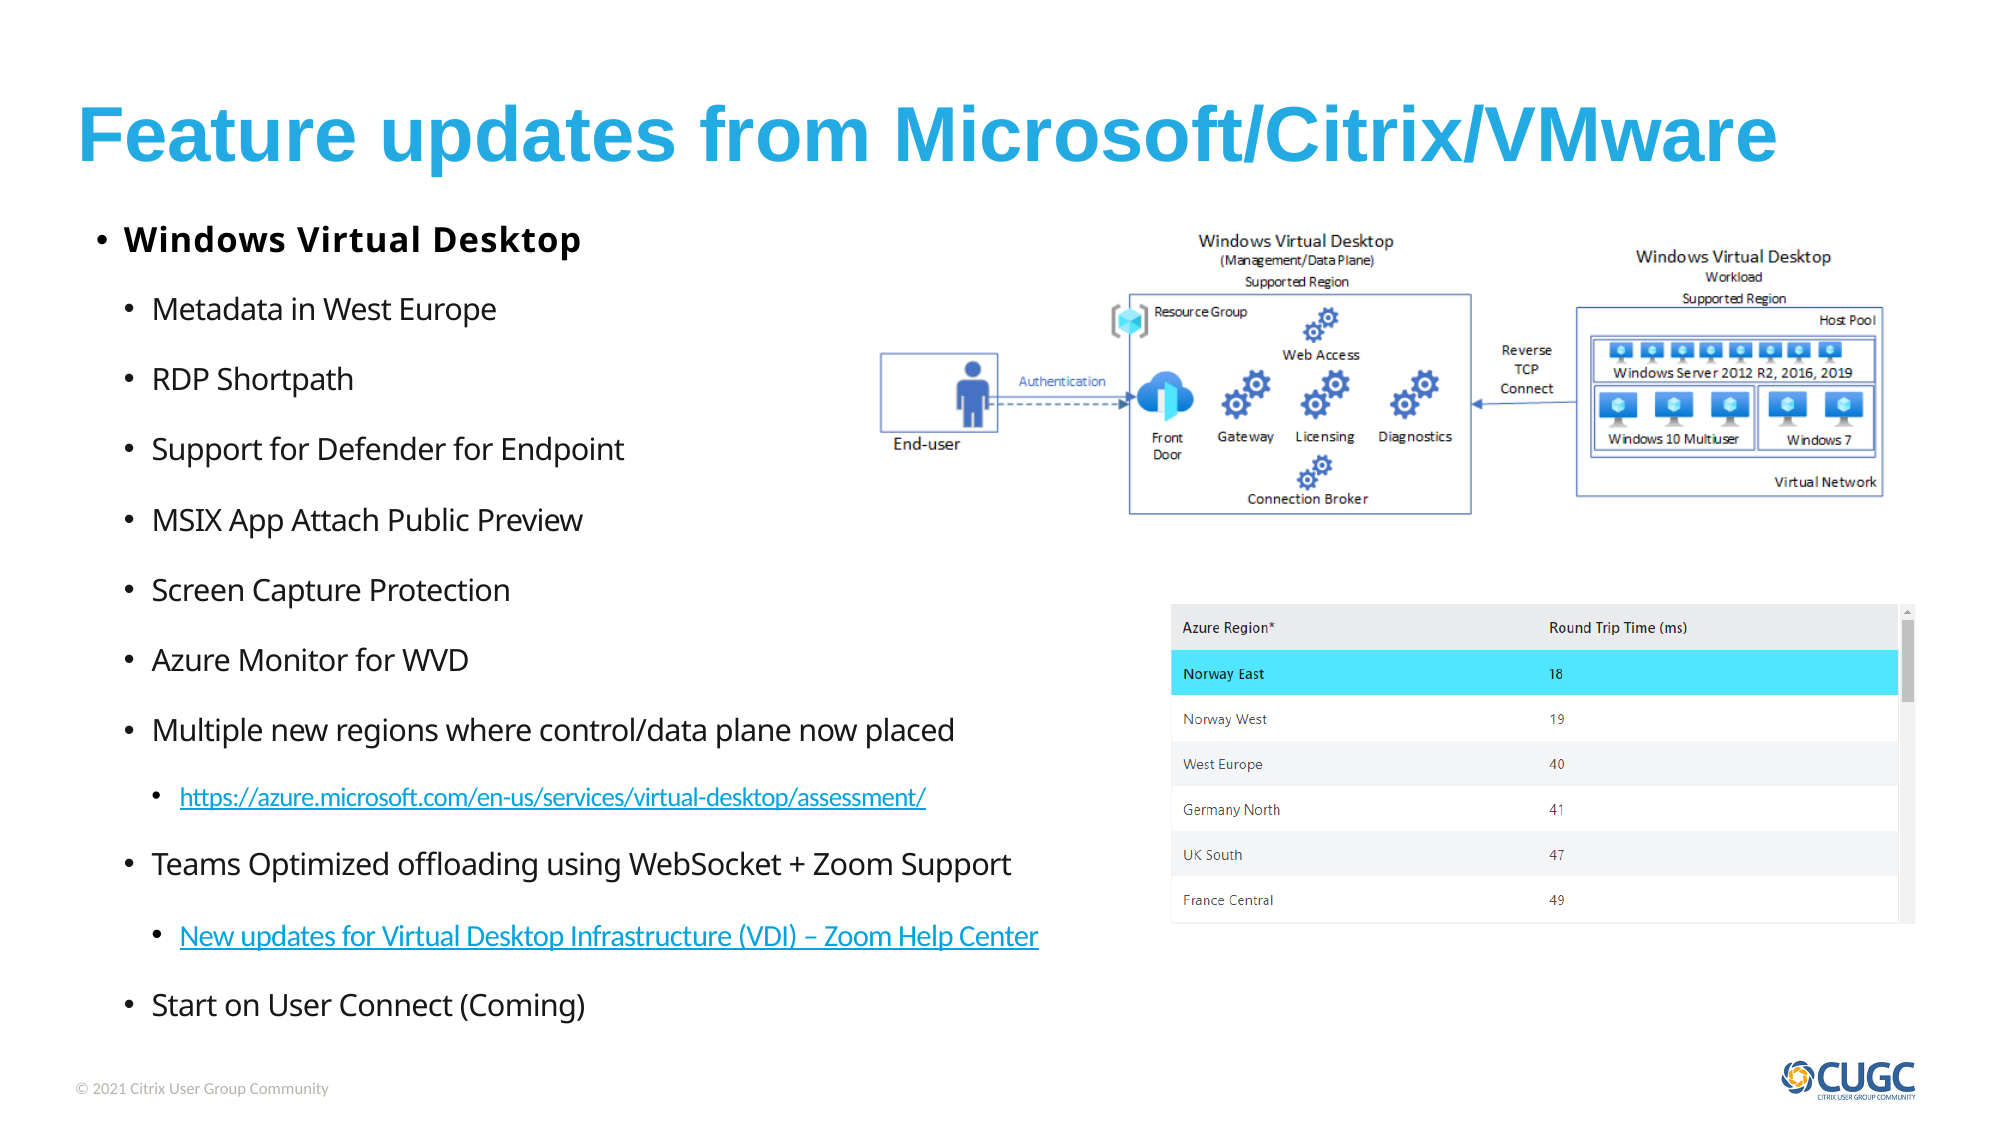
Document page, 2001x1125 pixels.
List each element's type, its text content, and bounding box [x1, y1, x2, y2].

text_box Feature updates from Microsoft/Citrix/VMware [56, 54, 2000, 274]
picture [875, 223, 1890, 517]
picture [1148, 585, 1928, 924]
text_box Windows Virtual Desktop Metadata in West Europe RDP Shortpath Support for Defender for Endpoint MSIX App Attach Public Preview Screen Capture Protection Azure Monitor for WVD Multiple new regions where control/data plane now placed https://azure.microsoft.com/en-us/services/virtual-desktop/assessment/ Teams Optimized offloading using WebSocket + Zoom Support New updates for Virtual Desktop Infrastructure (VDI) – Zoom Help Center Start on User Connect (Coming) [81, 190, 1096, 1038]
picture [1777, 1051, 1925, 1109]
